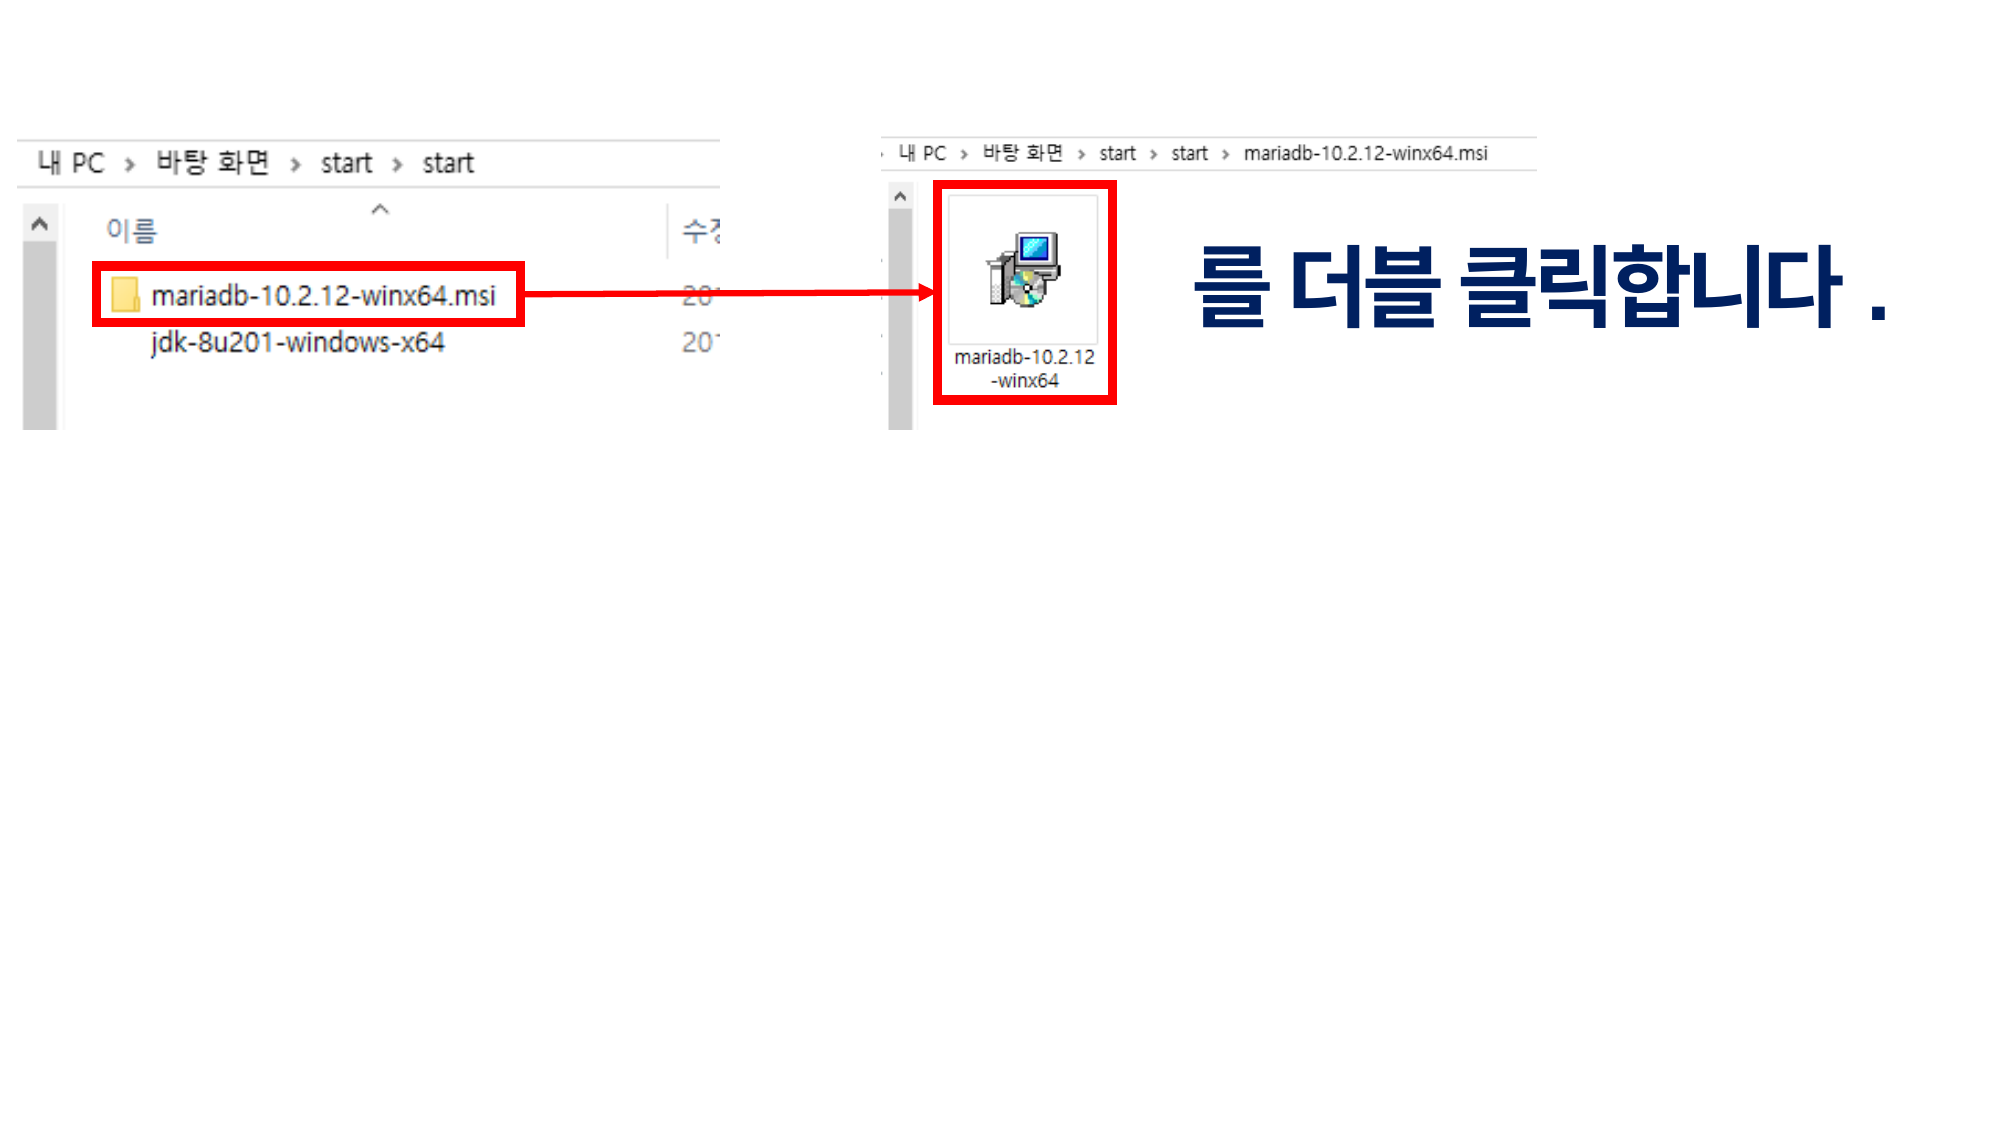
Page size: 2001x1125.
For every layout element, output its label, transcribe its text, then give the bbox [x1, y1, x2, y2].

picture [881, 129, 1537, 430]
text_box 를 더블 클릭합니다. [1537, 223, 2000, 346]
picture [17, 129, 720, 430]
